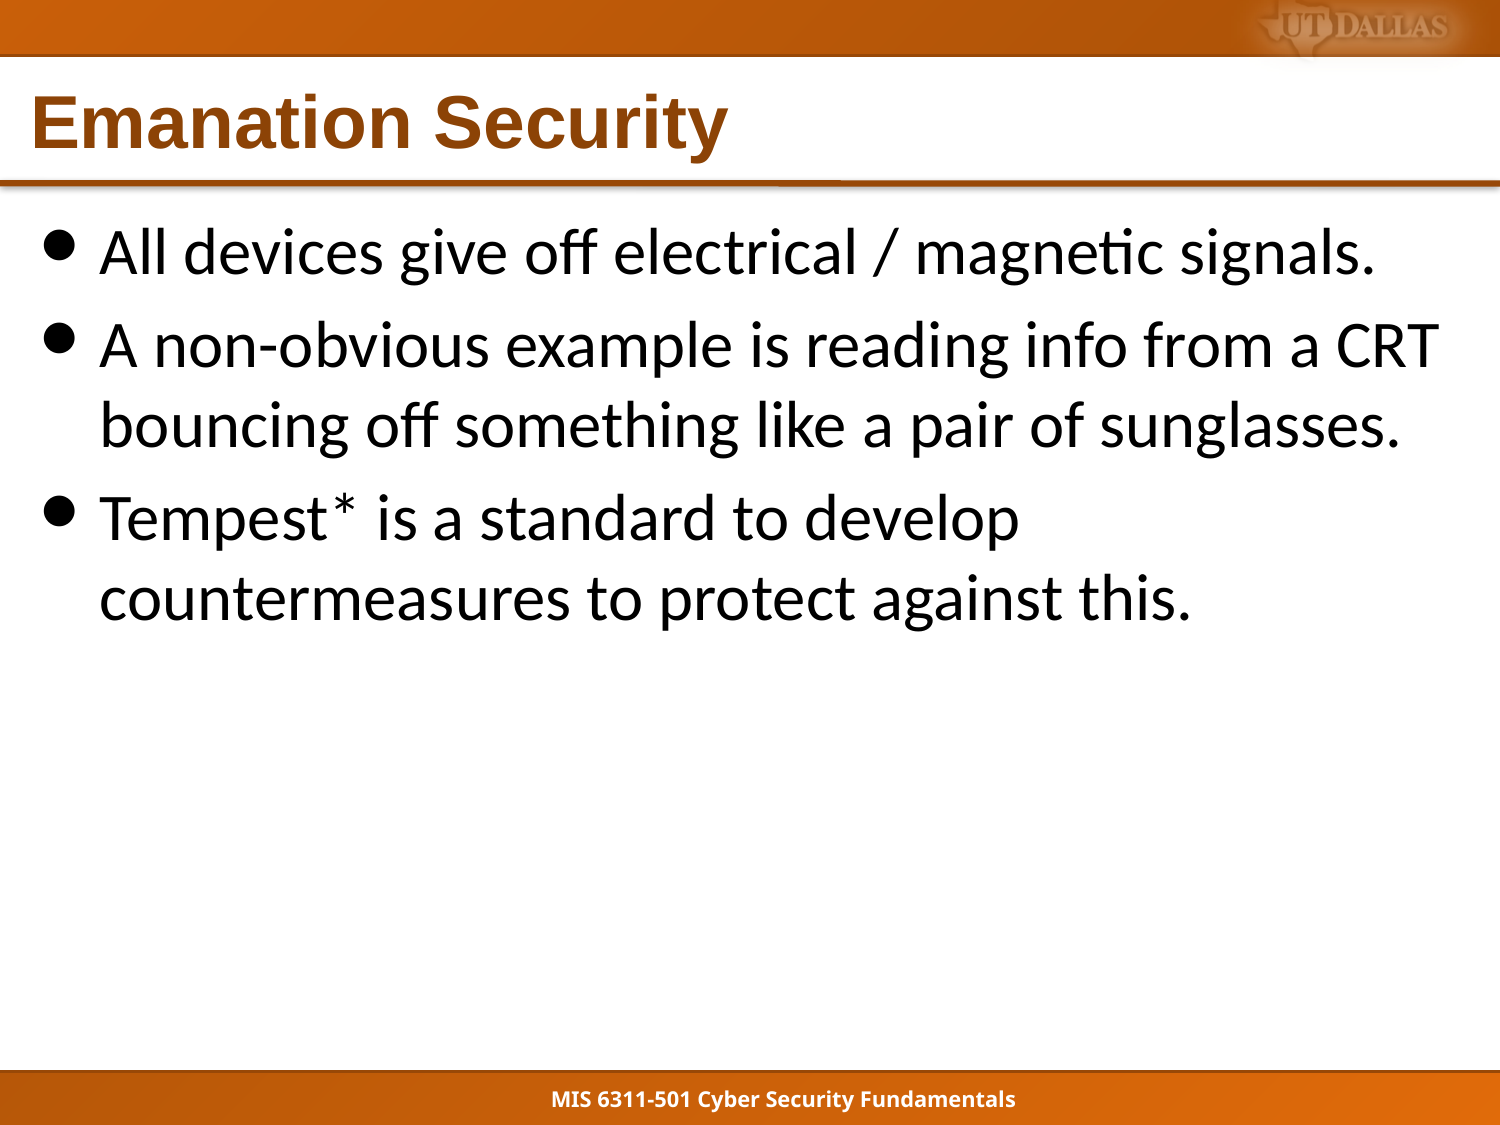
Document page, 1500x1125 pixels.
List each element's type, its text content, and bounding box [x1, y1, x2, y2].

picture [1218, 0, 1500, 62]
list All devices give off electrical / magnetic signals. A non-obvious example is reading info from a CRT bouncing off something like a pair of sunglasses. Tempest* is a standard to develop countermeasures to protect against this. [24, 199, 1500, 1077]
title Emanation Security [0, 62, 1500, 176]
